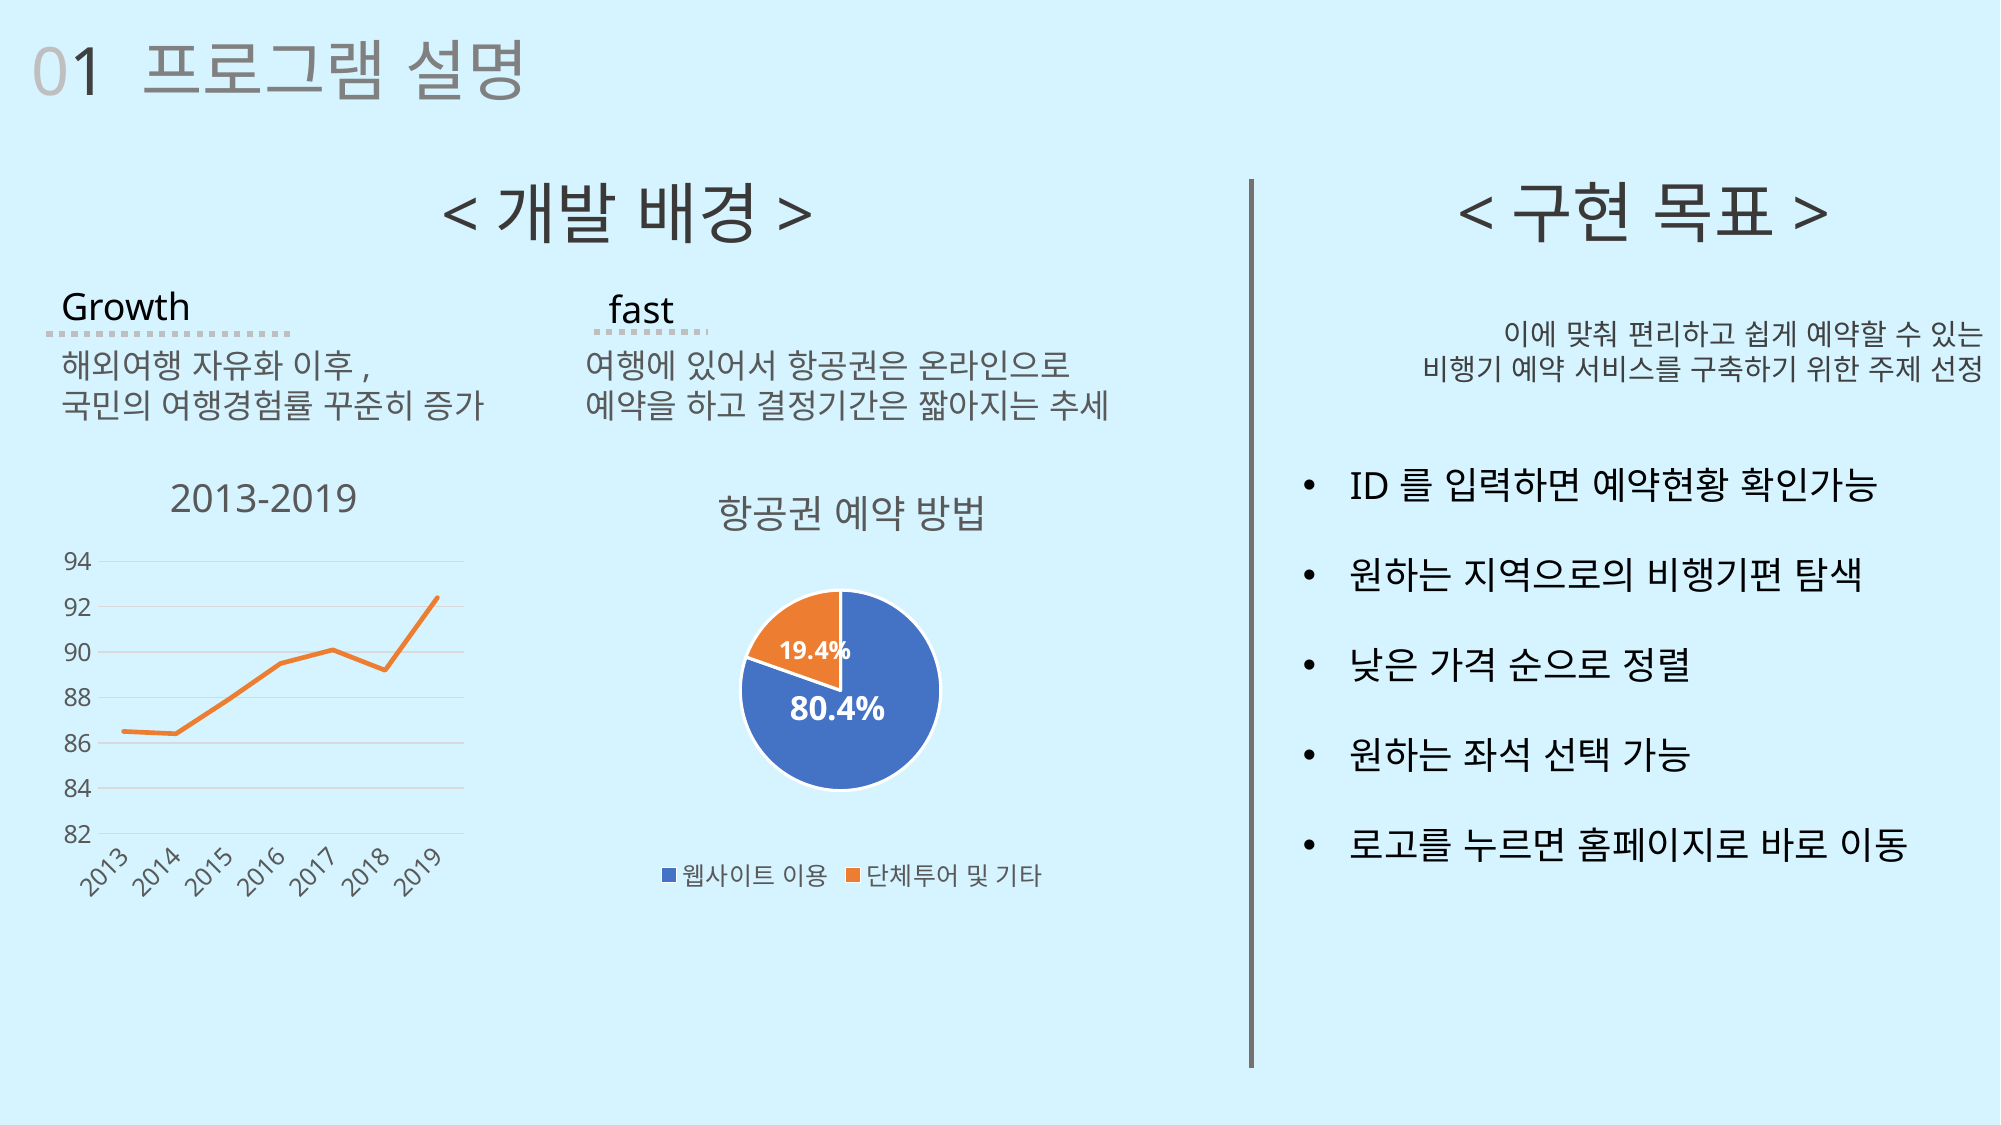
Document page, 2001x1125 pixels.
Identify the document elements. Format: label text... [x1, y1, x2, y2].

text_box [46, 275, 1225, 437]
chart [55, 440, 472, 914]
text_box 01 프로그램 설명 [16, 21, 577, 117]
text_box <구현 목표> [1442, 163, 1862, 259]
text_box <개발 배경> [426, 164, 873, 259]
text_box 이에 맞춰 편리하고 쉽게 예약할 수 있는 비행기 예약 서비스를 구축하기 위한 주제 선정 [1346, 309, 2000, 394]
text_box ID를 입력하면 예약현황 확인가능 원하는 지역으로의 비행기편 탐색 낮은 가격 순으로 정렬 원하는 좌석 선택 가능 로고를 누르면 홈페이지로 바로 이동 [1288, 454, 2000, 875]
chart [576, 454, 1129, 900]
